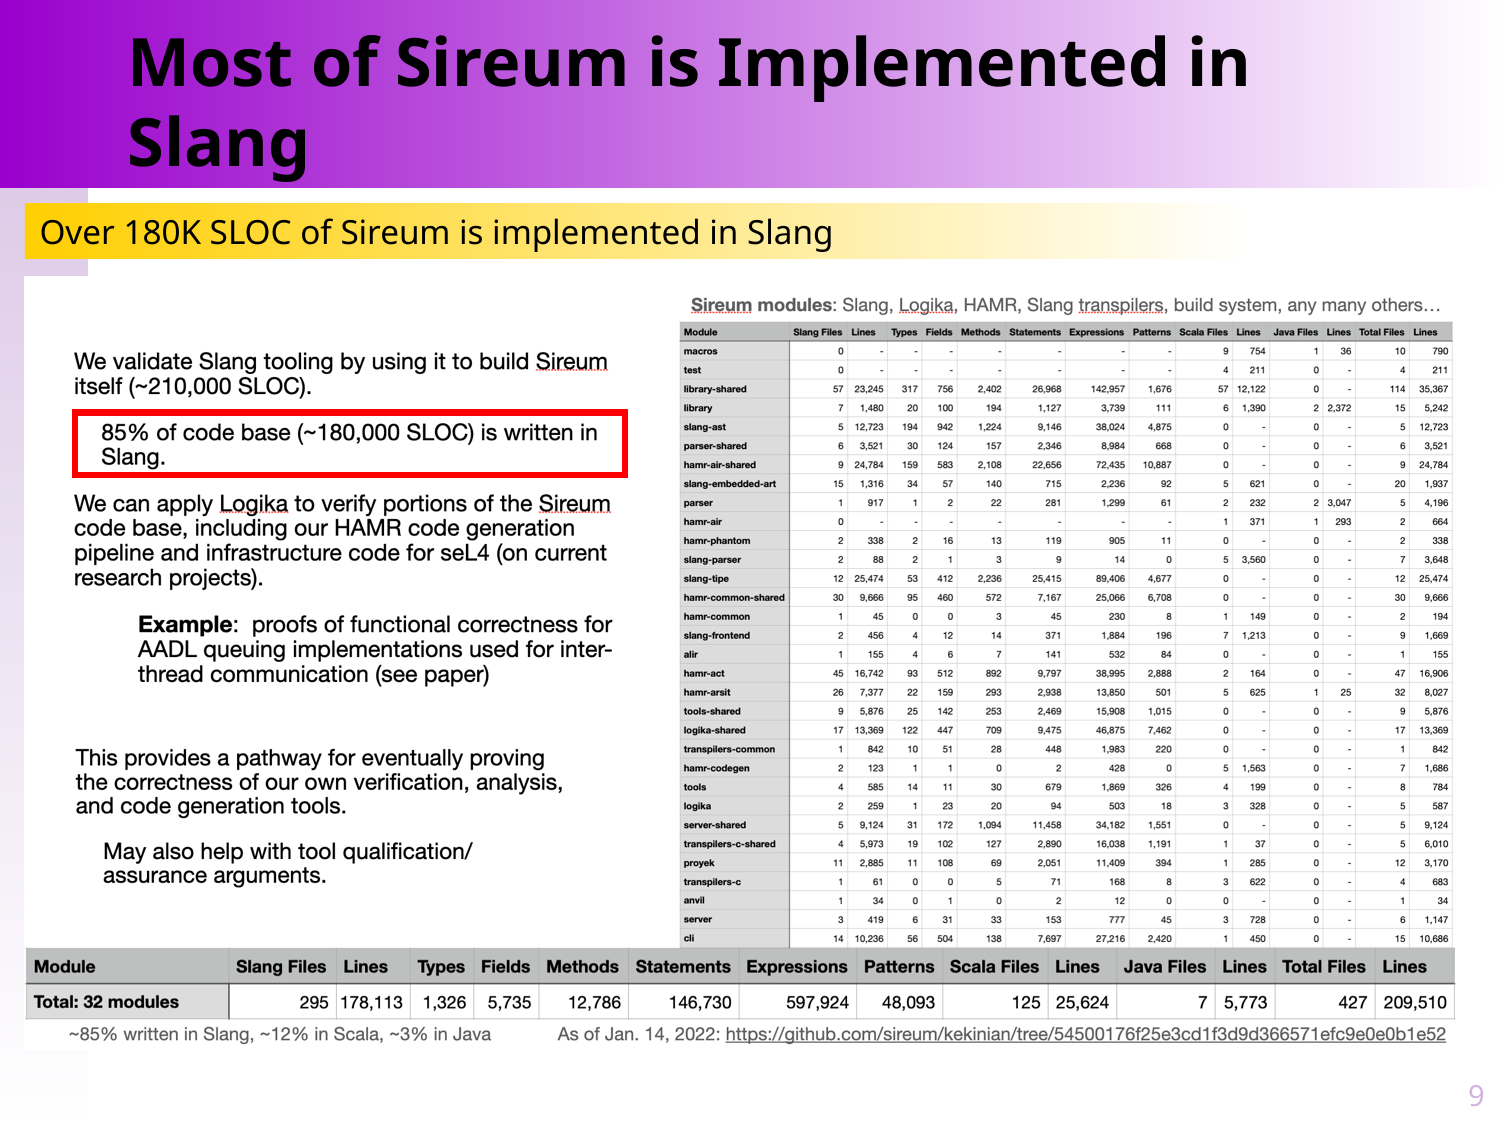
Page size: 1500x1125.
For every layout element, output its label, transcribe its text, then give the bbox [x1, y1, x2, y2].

picture [24, 275, 1466, 1051]
slide_number 9 [1424, 1049, 1500, 1125]
title Most of Sireum is Implemented in Slang [112, 0, 1451, 188]
text_box Over 180K SLOC of Sireum is implemented in Slang [24, 203, 1250, 259]
